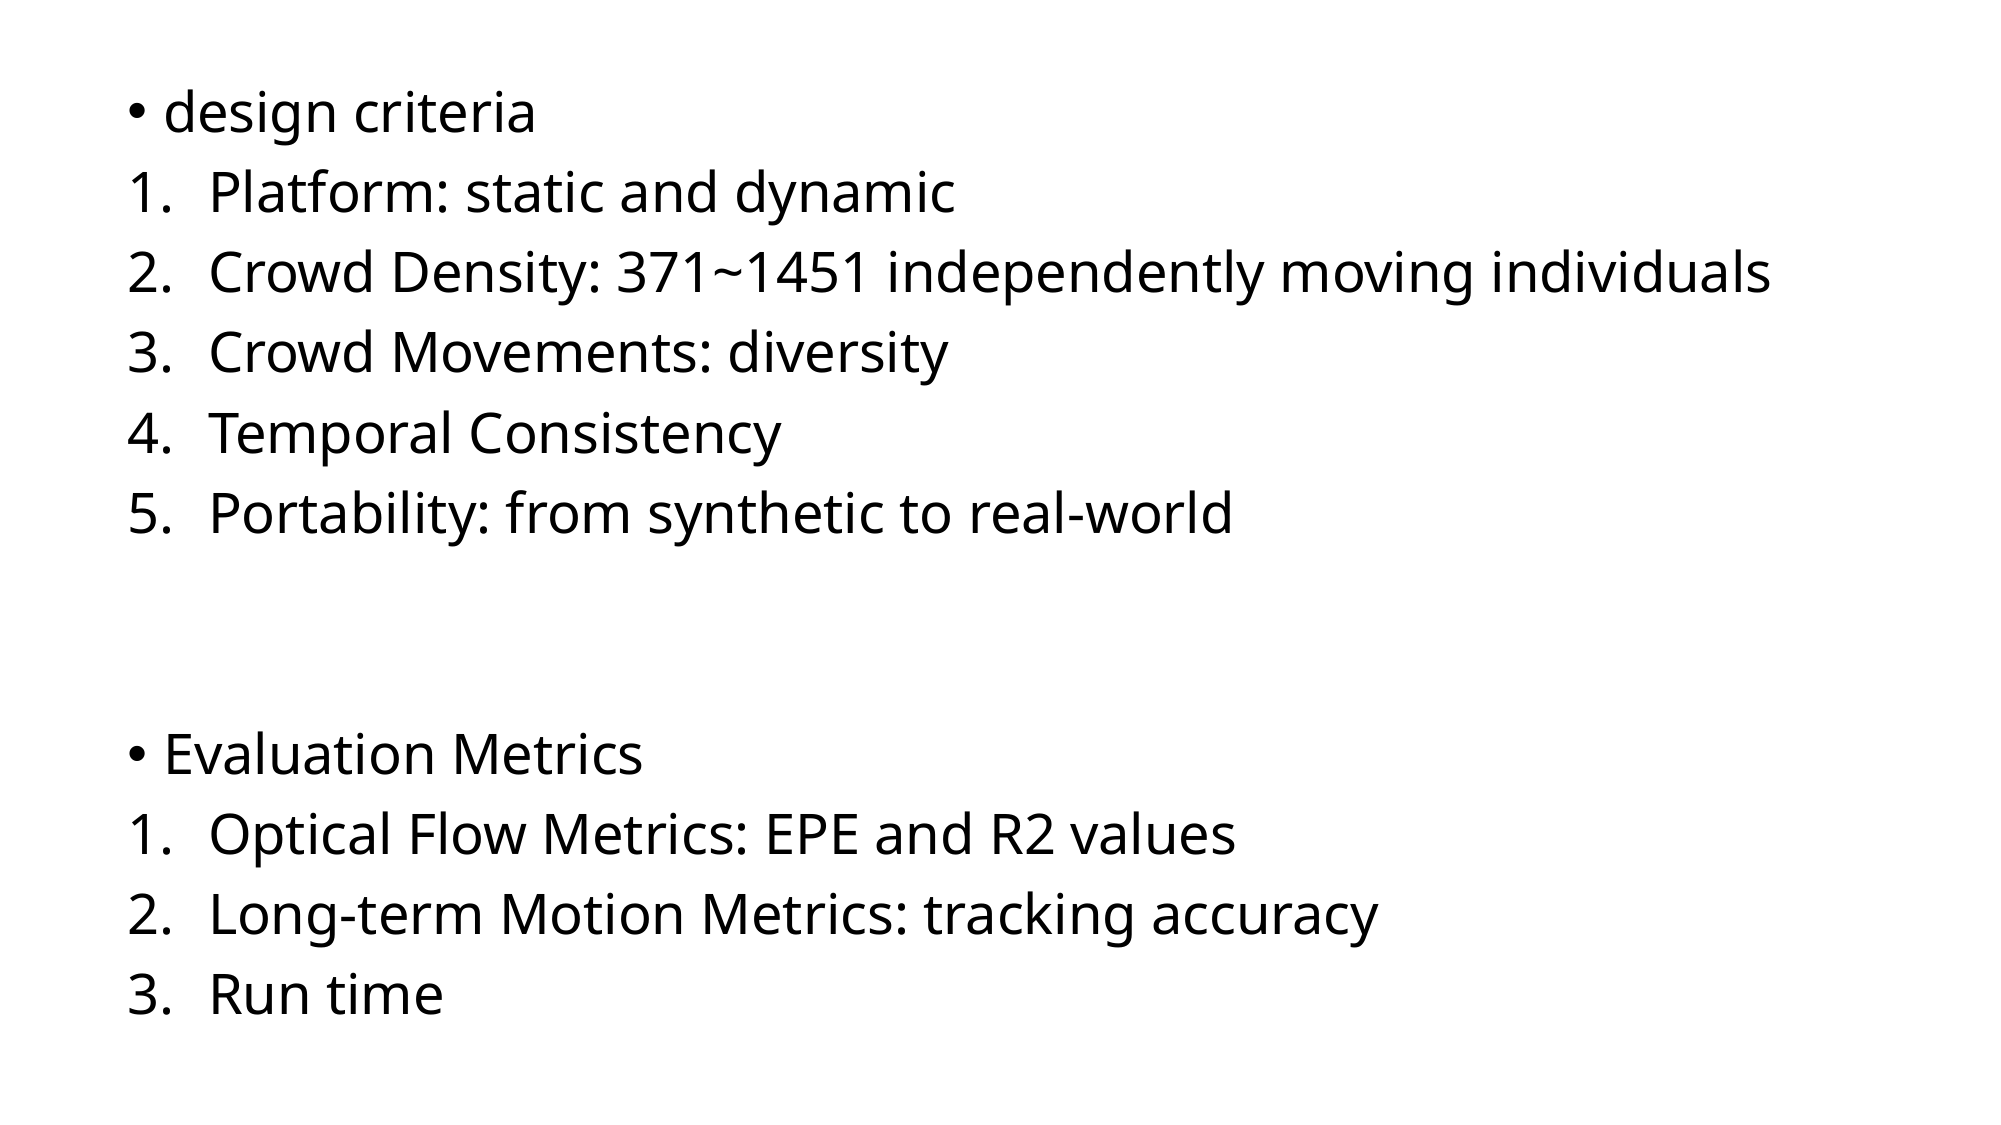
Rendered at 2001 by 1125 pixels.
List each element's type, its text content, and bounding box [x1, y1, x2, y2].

list design criteria Platform: static and dynamic Crowd Density: 371~1451 independently moving individuals Crowd Movements: diversity Temporal Consistency Portability: from synthetic to real-world Evaluation Metrics Optical Flow Metrics: EPE and R2 values Long-term Motion Metrics: tracking accuracy Run time [112, 76, 1838, 1053]
